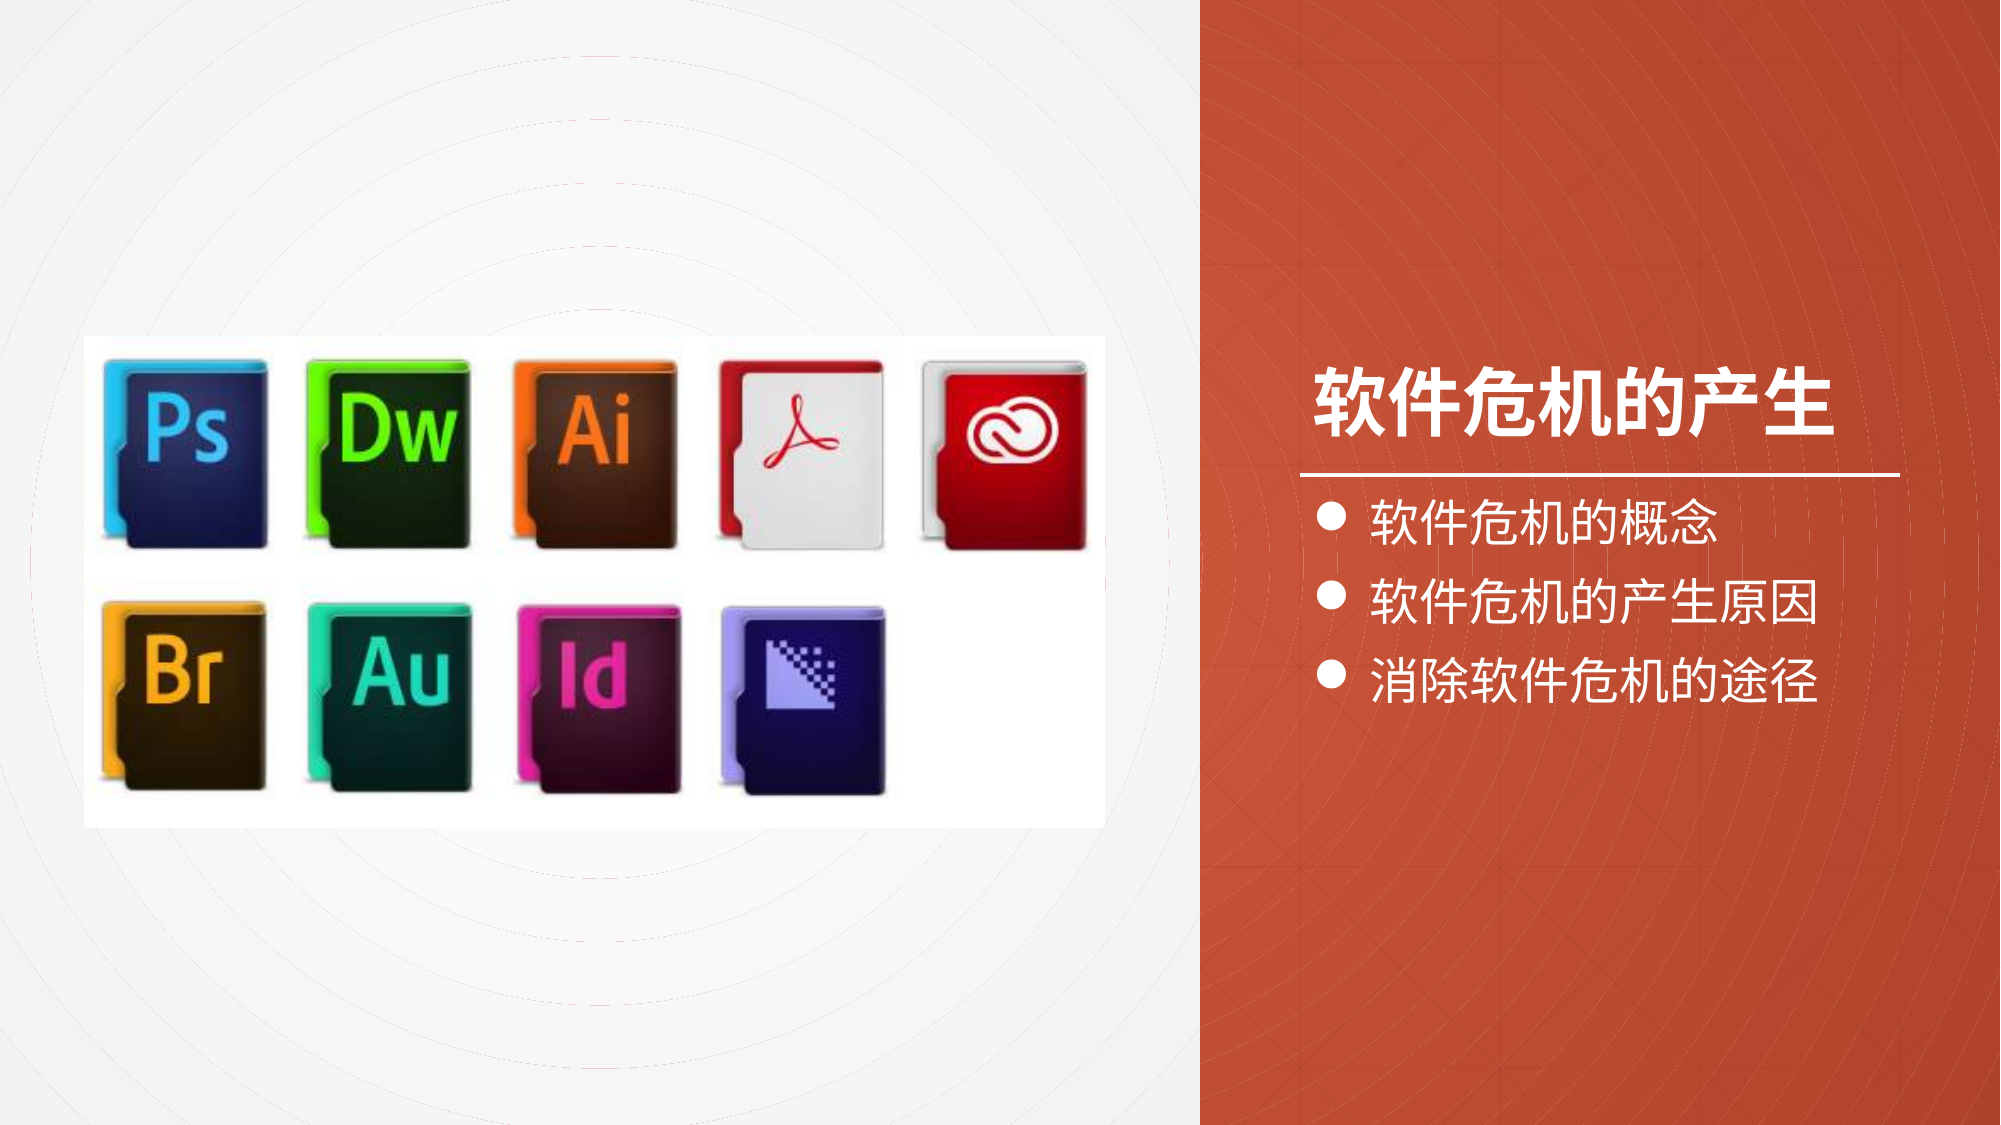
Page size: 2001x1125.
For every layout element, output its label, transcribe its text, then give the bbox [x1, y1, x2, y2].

list 软件危机的概念 软件危机的产生原因 消除软件危机的途径 [1298, 491, 2000, 901]
title 软件危机的产生 [1298, 93, 1899, 455]
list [84, 335, 1105, 828]
